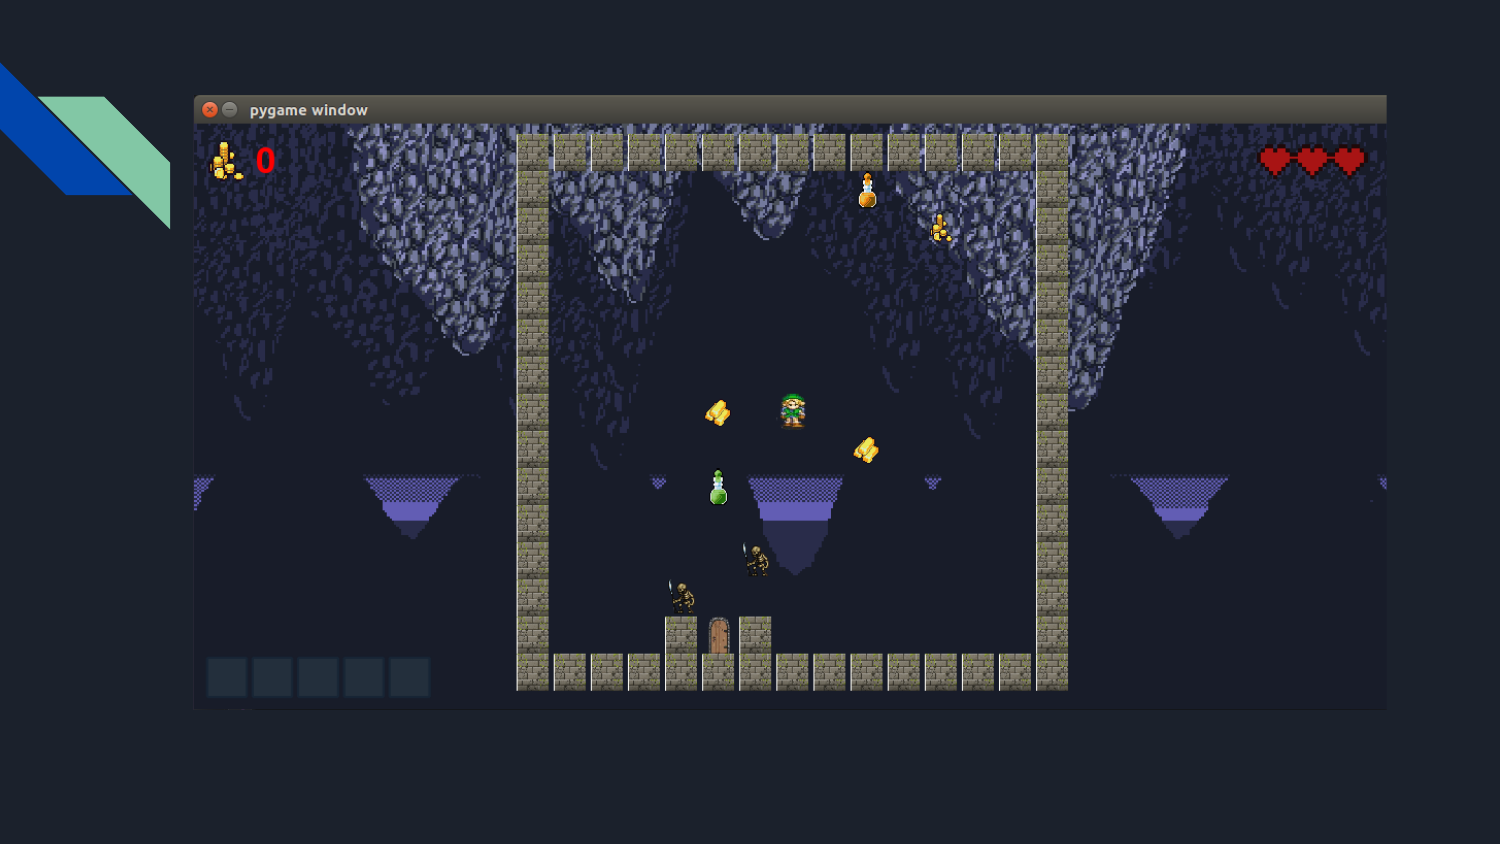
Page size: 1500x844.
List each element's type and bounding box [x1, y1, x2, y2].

picture [193, 95, 1387, 710]
